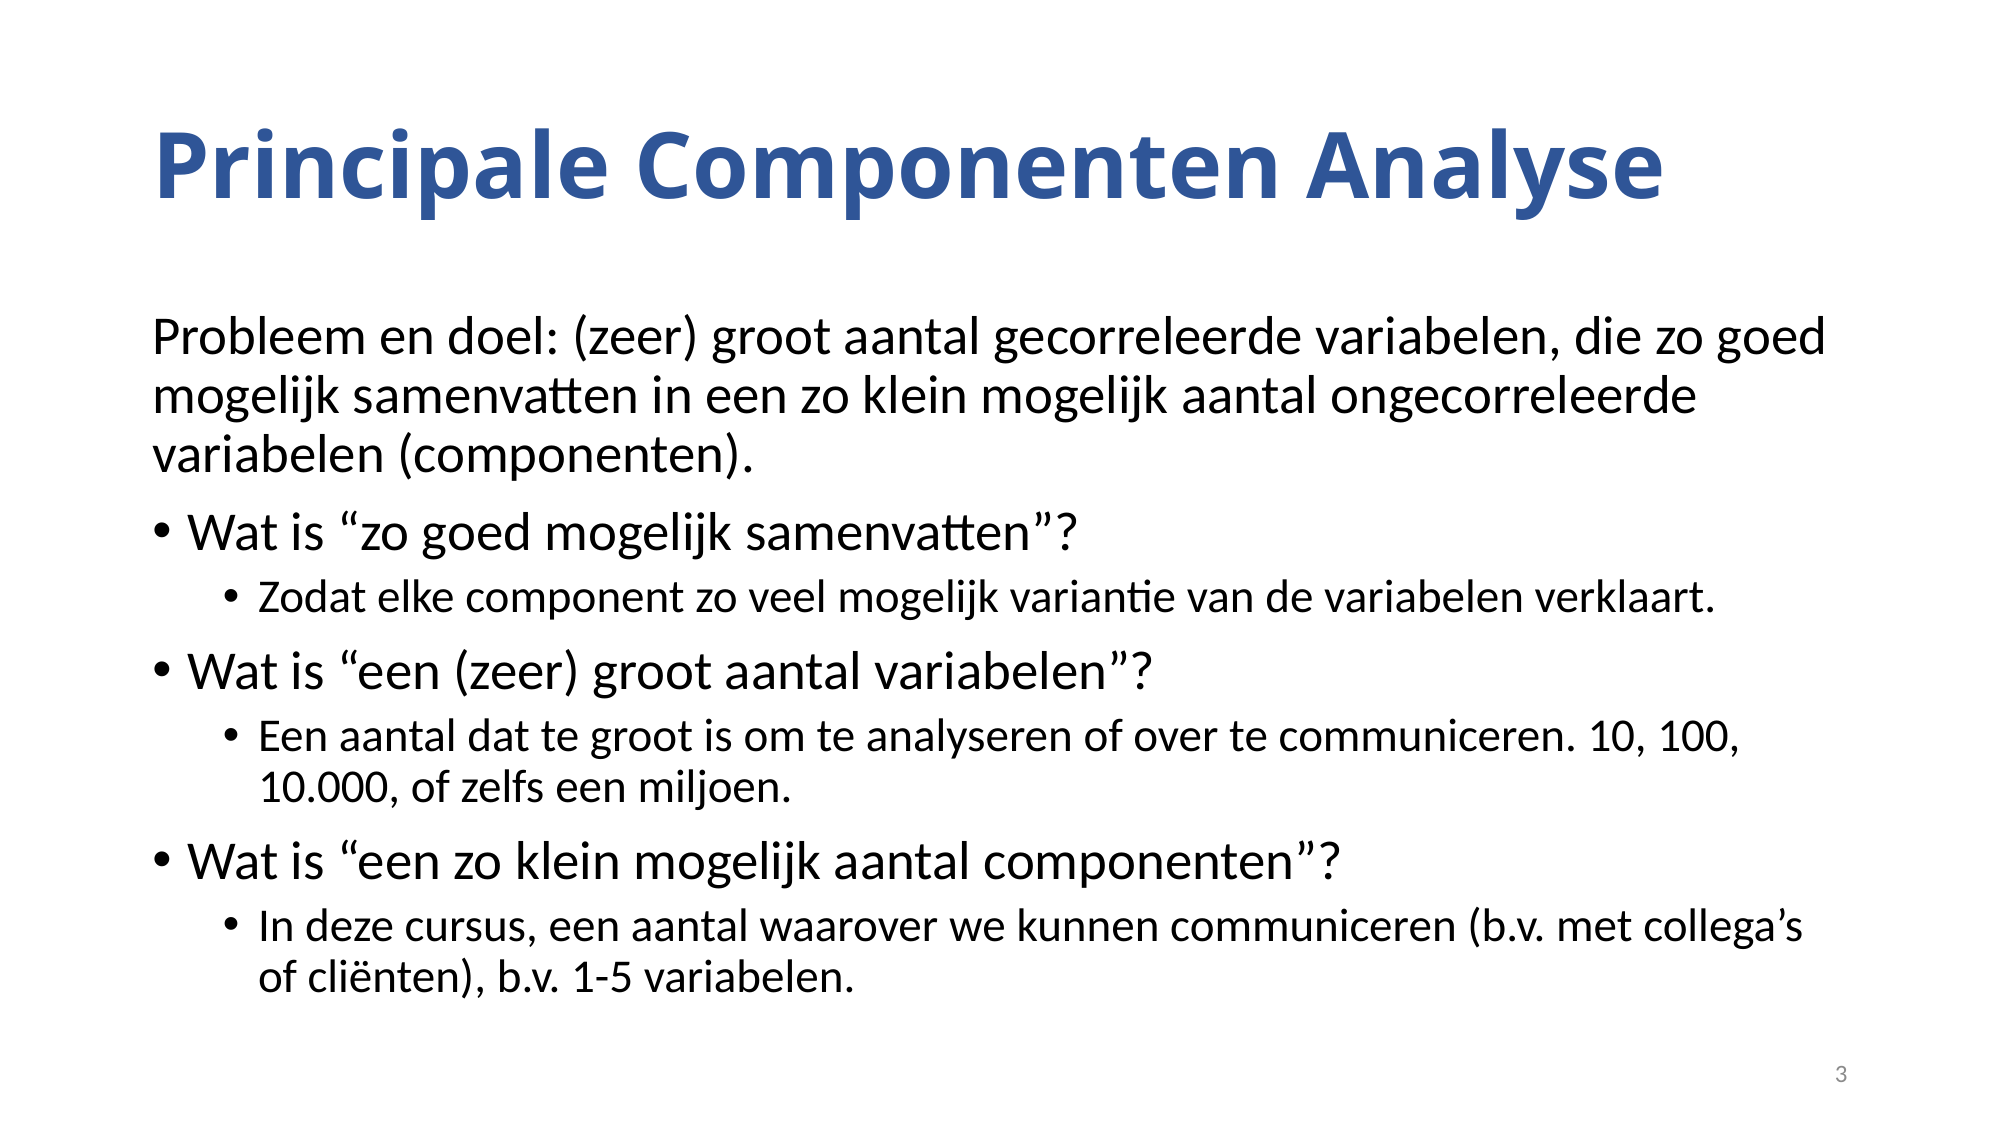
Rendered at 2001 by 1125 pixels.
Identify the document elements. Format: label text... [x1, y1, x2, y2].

title Principale Componenten Analyse [137, 59, 1863, 278]
slide_number 3 [1412, 1042, 1863, 1103]
list Probleem en doel: (zeer) groot aantal gecorreleerde variabelen, die zo goed mogelijk samenvatten in een zo klein mogelijk aantal ongecorreleerde variabelen (componenten). Wat is “zo goed mogelijk samenvatten”? Zodat elke component zo veel mogelijk variantie van de variabelen verklaart. Wat is “een (zeer) groot aantal variabelen”? Een aantal dat te groot is om te analyseren of over te communiceren. 10, 100, 10.000, of zelfs een miljoen. Wat is “een zo klein mogelijk aantal componenten”? In deze cursus, een aantal waarover we kunnen communiceren (b.v. met collega’s of cliënten), b.v. 1-5 variabelen. [137, 299, 1863, 1014]
